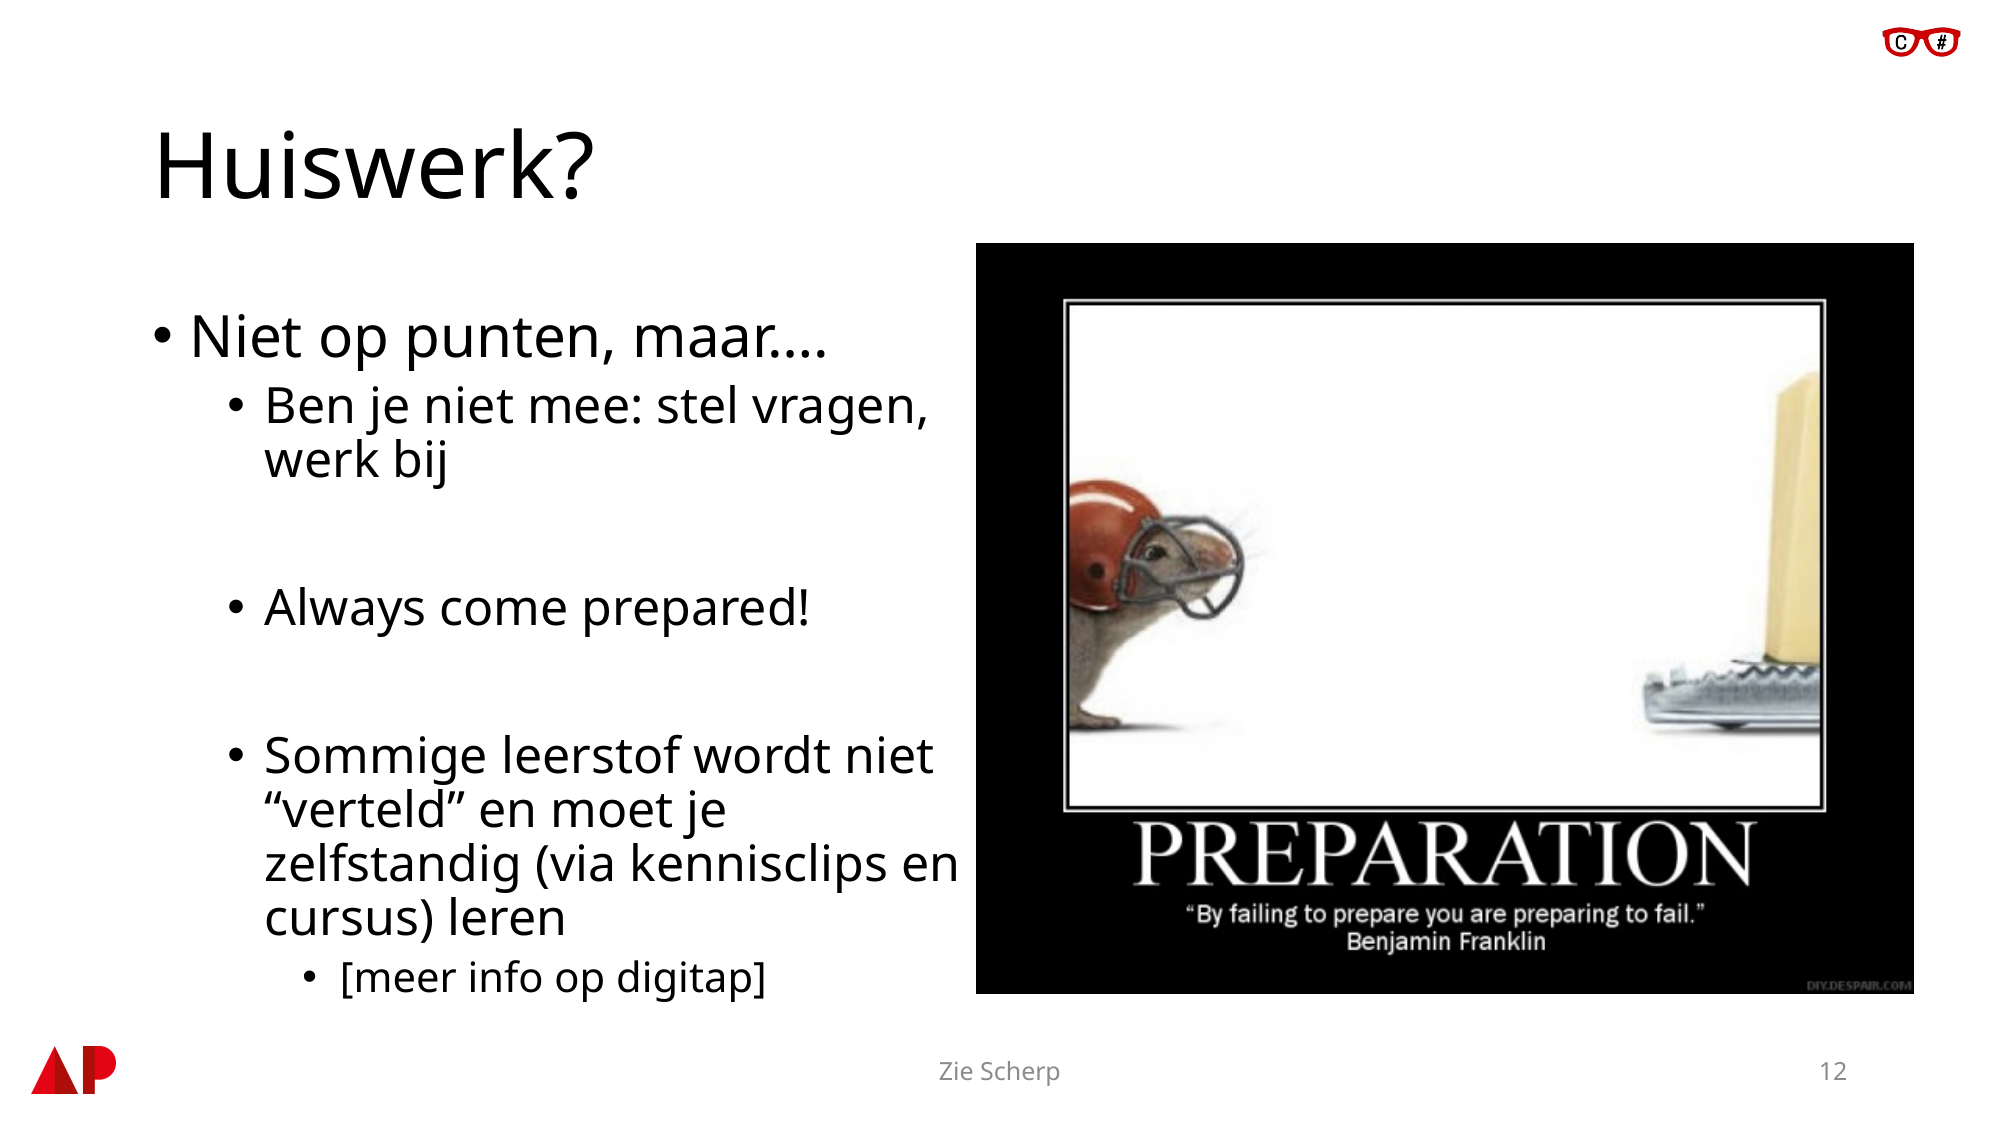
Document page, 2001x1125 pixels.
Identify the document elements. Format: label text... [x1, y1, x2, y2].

picture [1879, 0, 1964, 85]
list Niet op punten, maar…. Ben je niet mee: stel vragen, werk bij Always come prepared! Sommige leerstof wordt niet “verteld” en moet je zelfstandig (via kennisclips en cursus) leren [meer info op digitap] [137, 299, 988, 1014]
picture [31, 1046, 116, 1094]
picture [976, 243, 1914, 994]
title Huiswerk? [137, 59, 1863, 278]
footer Zie Scherp [662, 1042, 1338, 1103]
slide_number 12 [1412, 1042, 1863, 1103]
